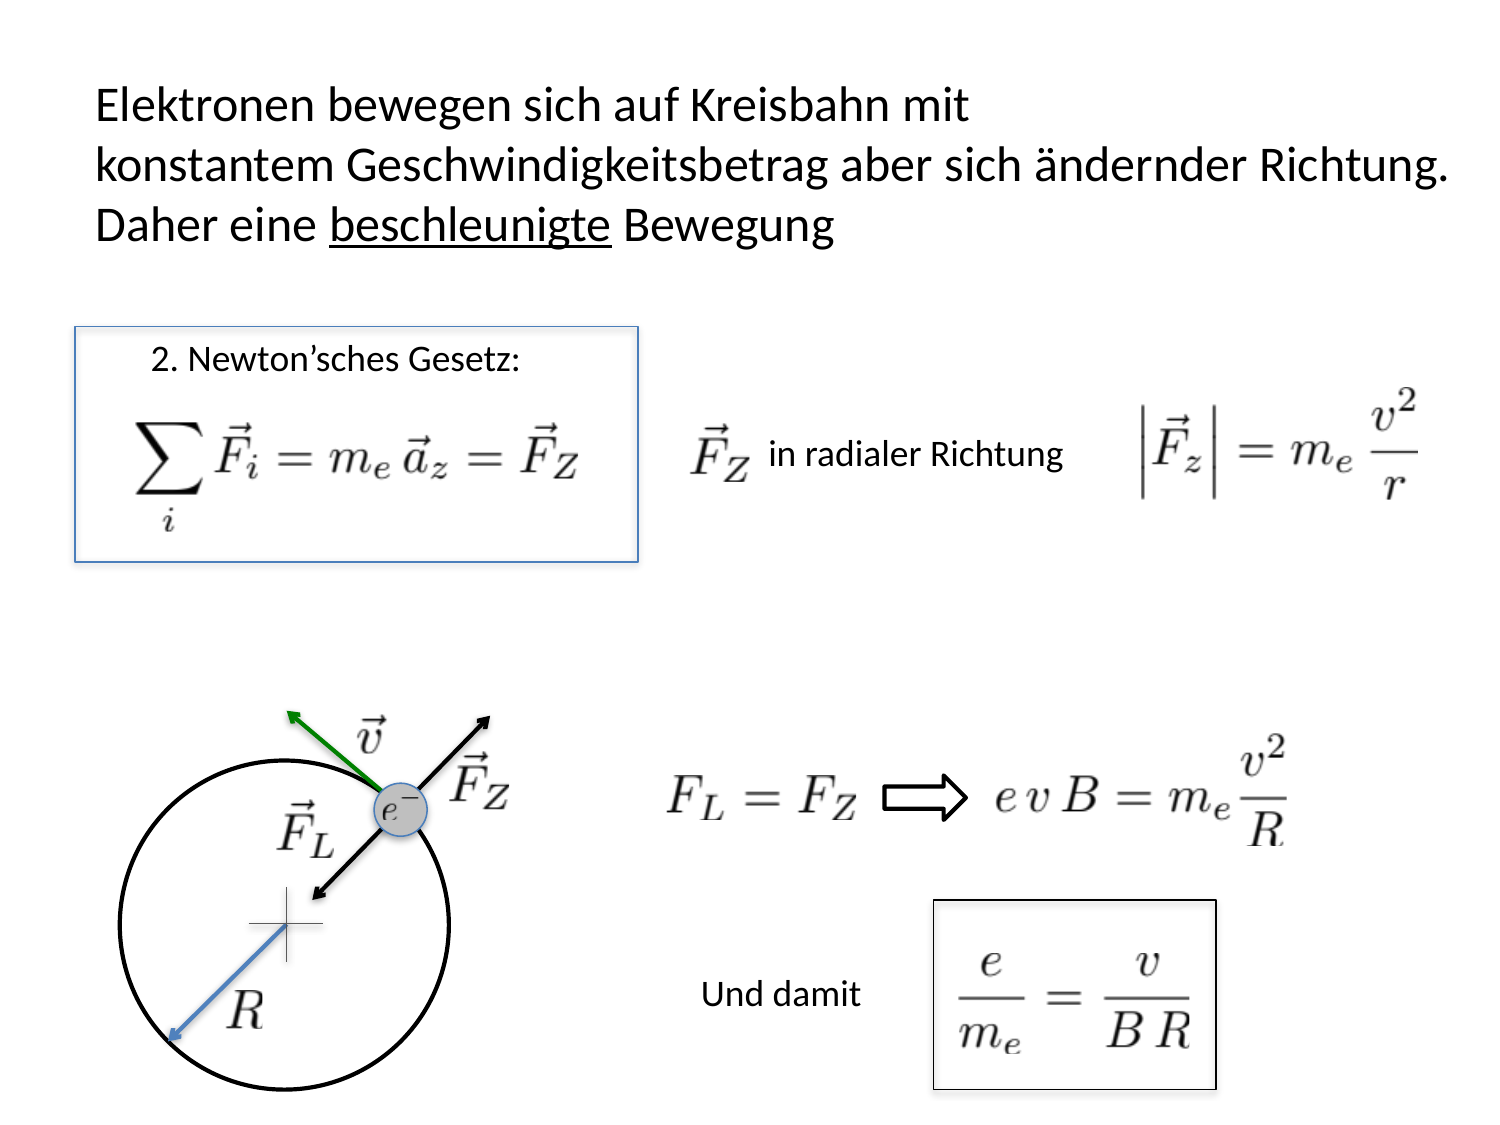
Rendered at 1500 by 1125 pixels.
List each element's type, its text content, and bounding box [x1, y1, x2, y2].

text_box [373, 782, 428, 837]
text_box [933, 899, 1217, 1090]
picture [666, 775, 857, 820]
picture [224, 990, 263, 1029]
picture [134, 420, 579, 532]
text_box [117, 758, 451, 1092]
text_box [411, 715, 491, 797]
text_box Elektronen bewegen sich auf Kreisbahn mit konstantem Geschwindigkeitsbetrag aber sich ändernder Richtung. Daher eine beschleunigte Bewegung [80, 64, 1466, 260]
picture [957, 952, 1190, 1054]
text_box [312, 816, 401, 901]
text_box [882, 773, 969, 822]
picture [275, 799, 335, 859]
picture [356, 713, 388, 754]
picture [448, 750, 510, 810]
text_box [167, 924, 287, 1042]
picture [994, 732, 1287, 846]
picture [689, 423, 750, 482]
text_box [74, 326, 639, 563]
text_box Und damit [686, 961, 885, 1022]
picture [1140, 386, 1419, 500]
text_box in radialer Richtung [753, 421, 1079, 481]
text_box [286, 710, 401, 807]
